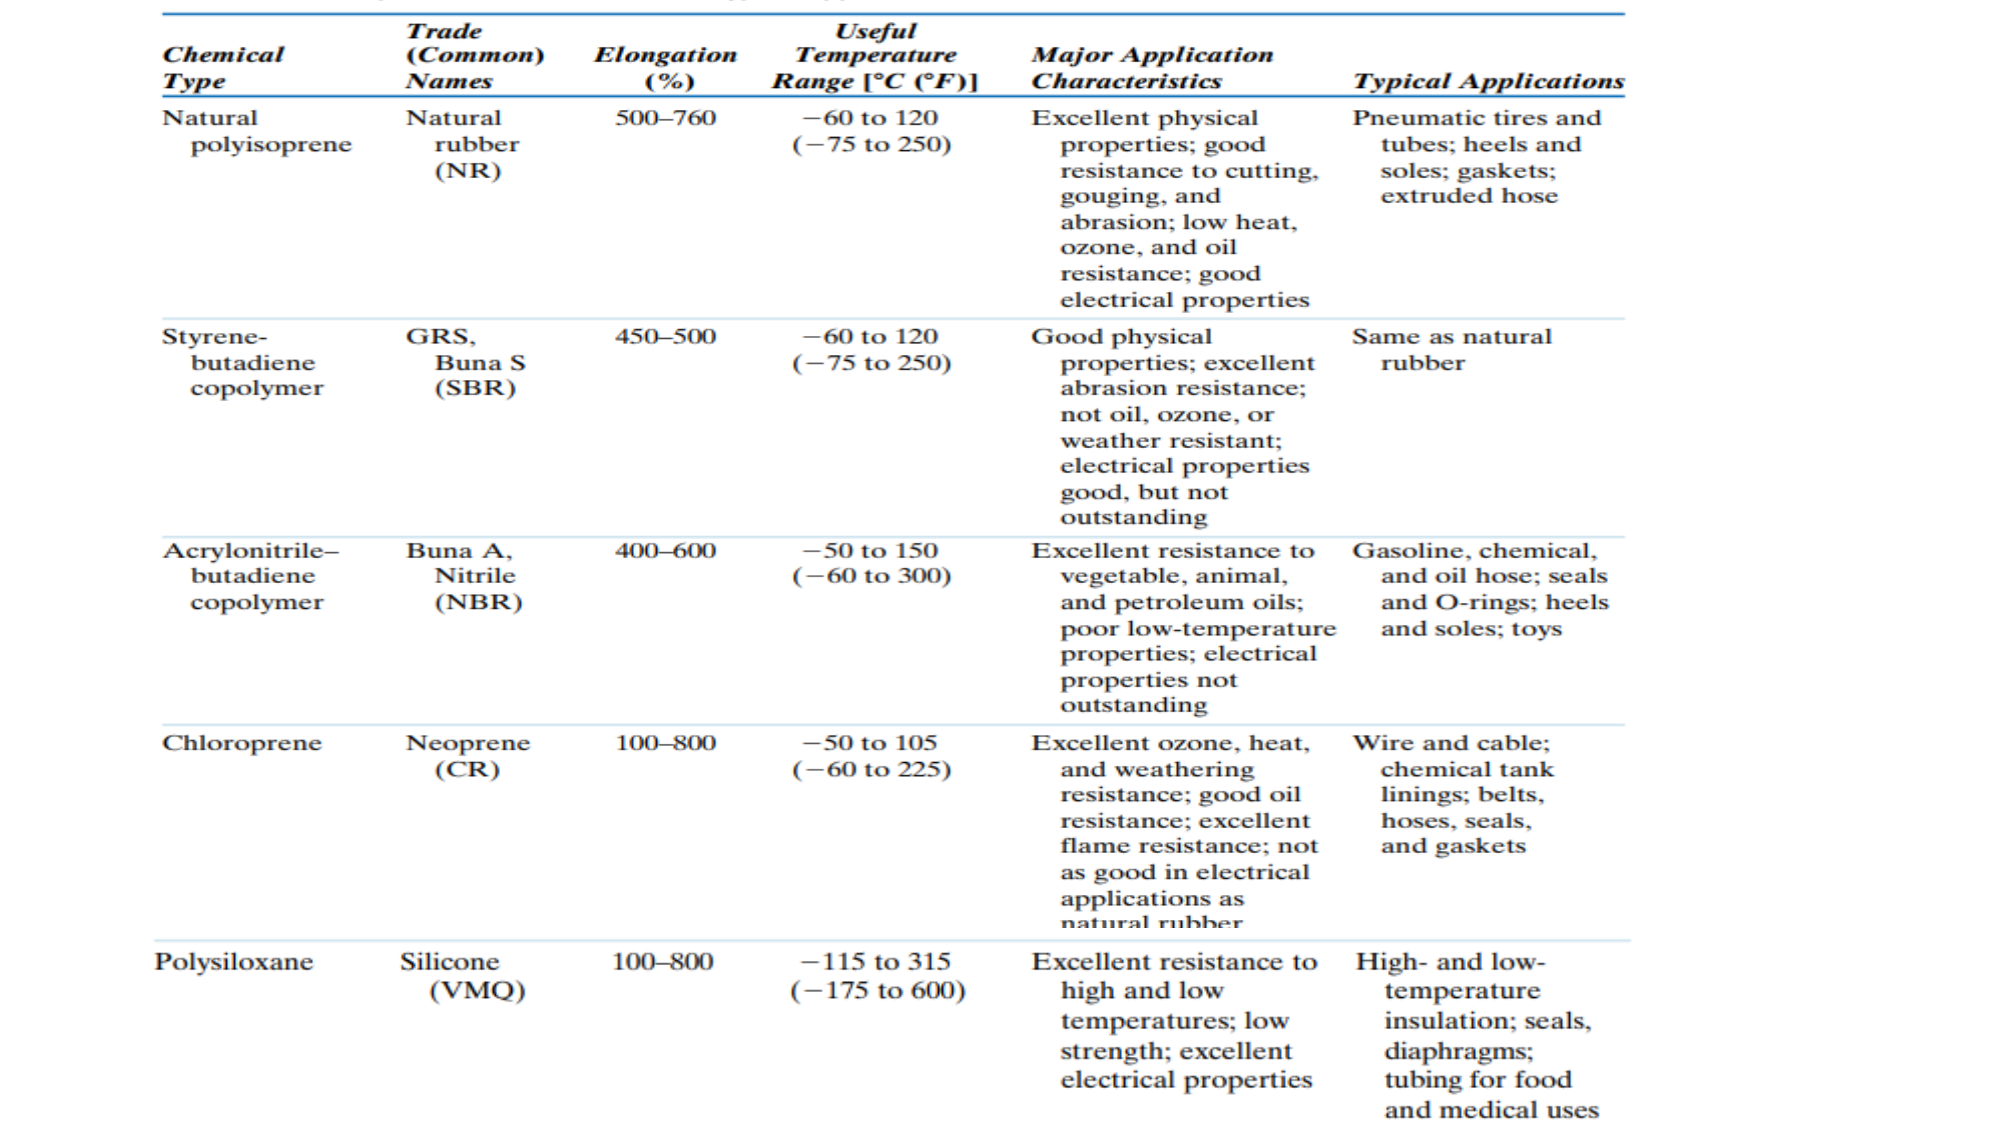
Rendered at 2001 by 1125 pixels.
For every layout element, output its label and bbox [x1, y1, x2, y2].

picture [103, 0, 1686, 1125]
